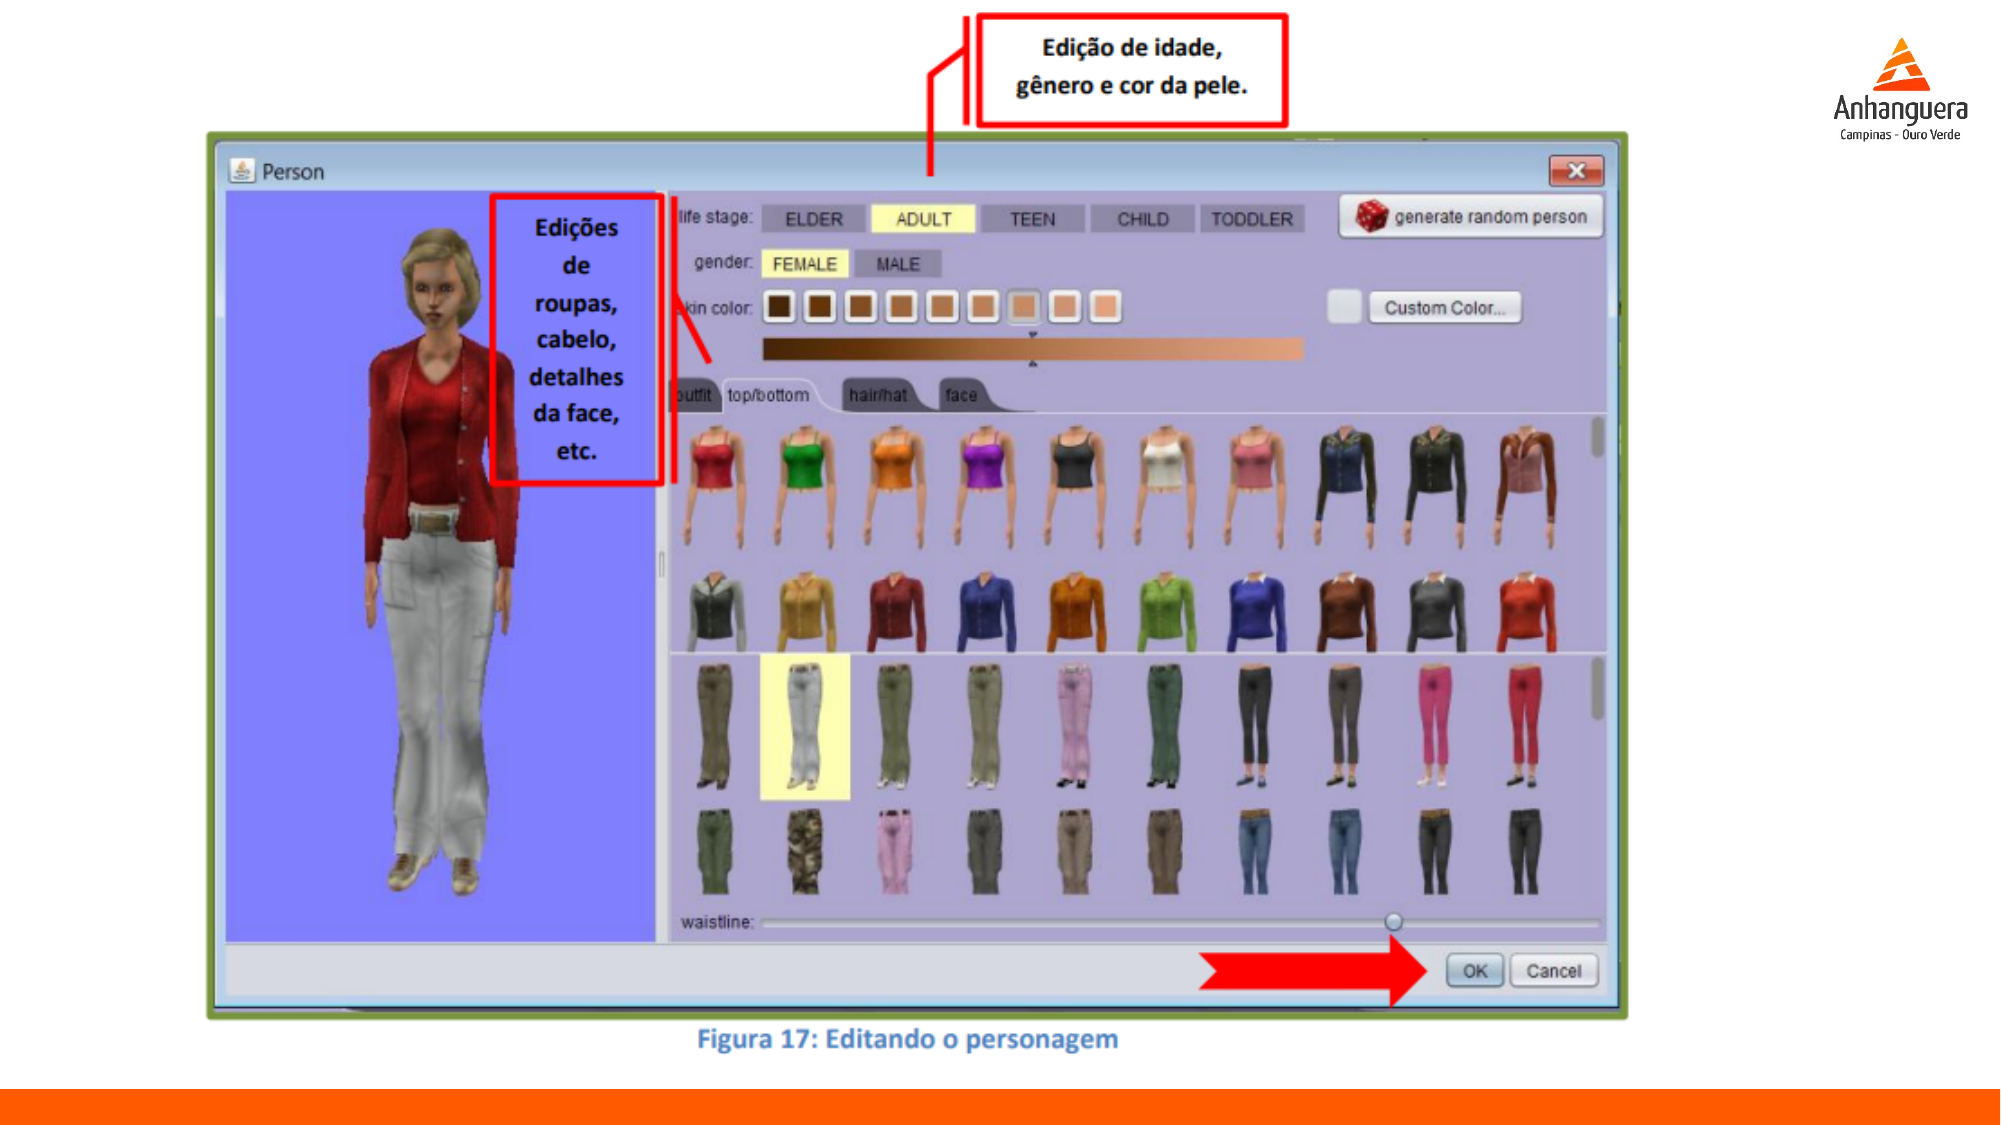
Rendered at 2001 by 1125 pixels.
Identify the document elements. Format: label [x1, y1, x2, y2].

picture [163, 11, 1663, 1079]
picture [1826, 22, 1974, 170]
